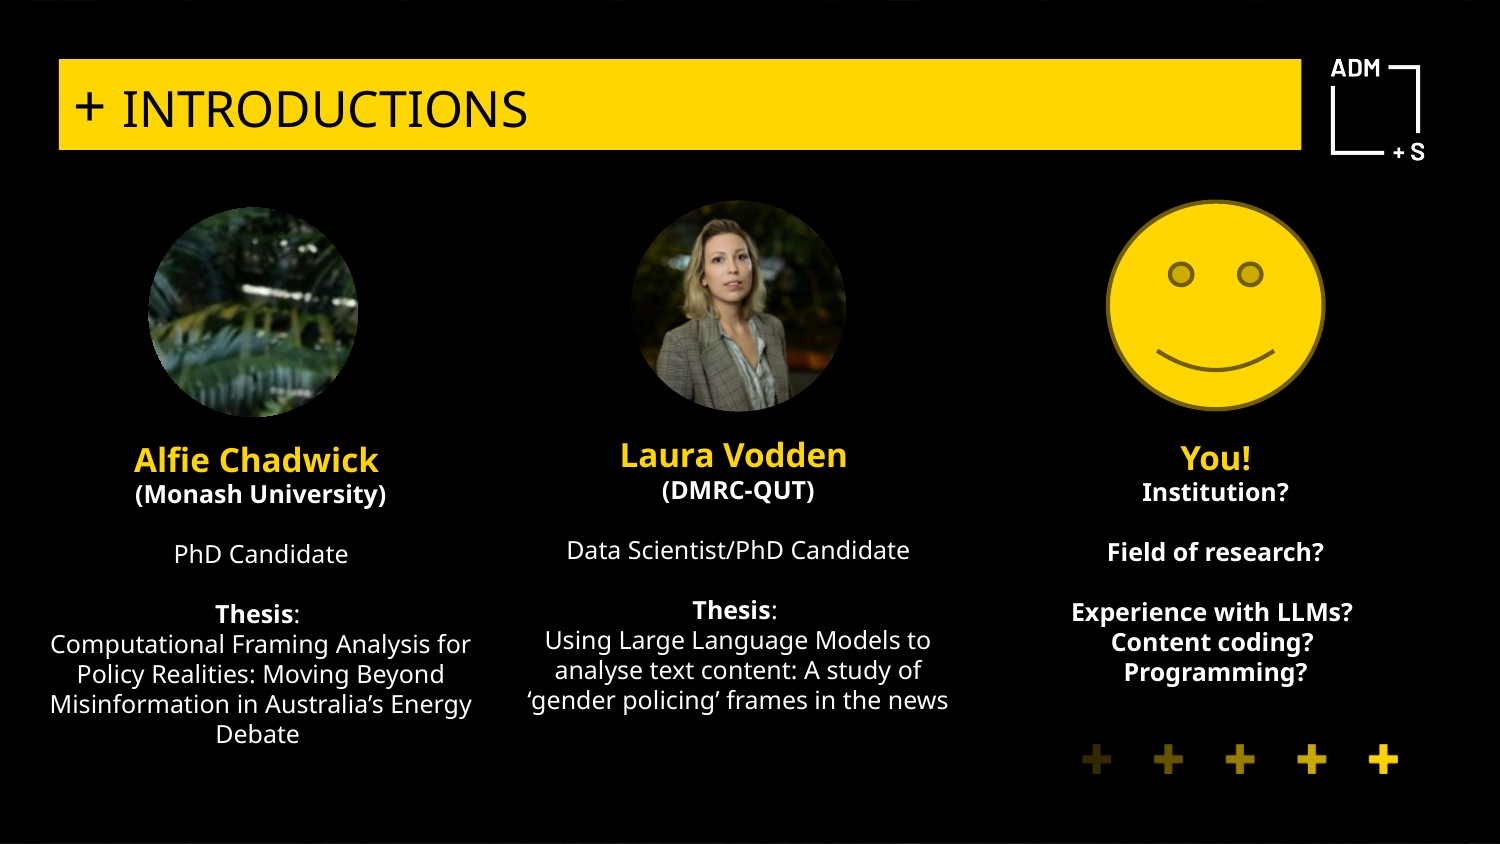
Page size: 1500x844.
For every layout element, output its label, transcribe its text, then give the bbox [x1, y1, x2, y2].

text_box Laura Vodden (DMRC-QUT) Data Scientist/PhD Candidate Thesis: Using Large Language Models to analyse text content: A study of ‘gender policing’ frames in the news [504, 427, 973, 722]
picture [1301, 29, 1451, 191]
text_box Alfie Chadwick (Monash University) PhD Candidate Thesis: Computational Framing Analysis for Policy Realities: Moving Beyond Misinformation in Australia’s Energy Debate [26, 431, 496, 786]
text_box [147, 206, 359, 418]
text_box You! Institution? Field of research? Experience with LLMs? Content coding? Programming? [981, 429, 1450, 724]
text_box + INTRODUCTIONS [58, 59, 1296, 150]
text_box [630, 200, 847, 412]
text_box [1105, 199, 1326, 412]
picture [1081, 599, 1398, 844]
text_box [0, 0, 1500, 844]
